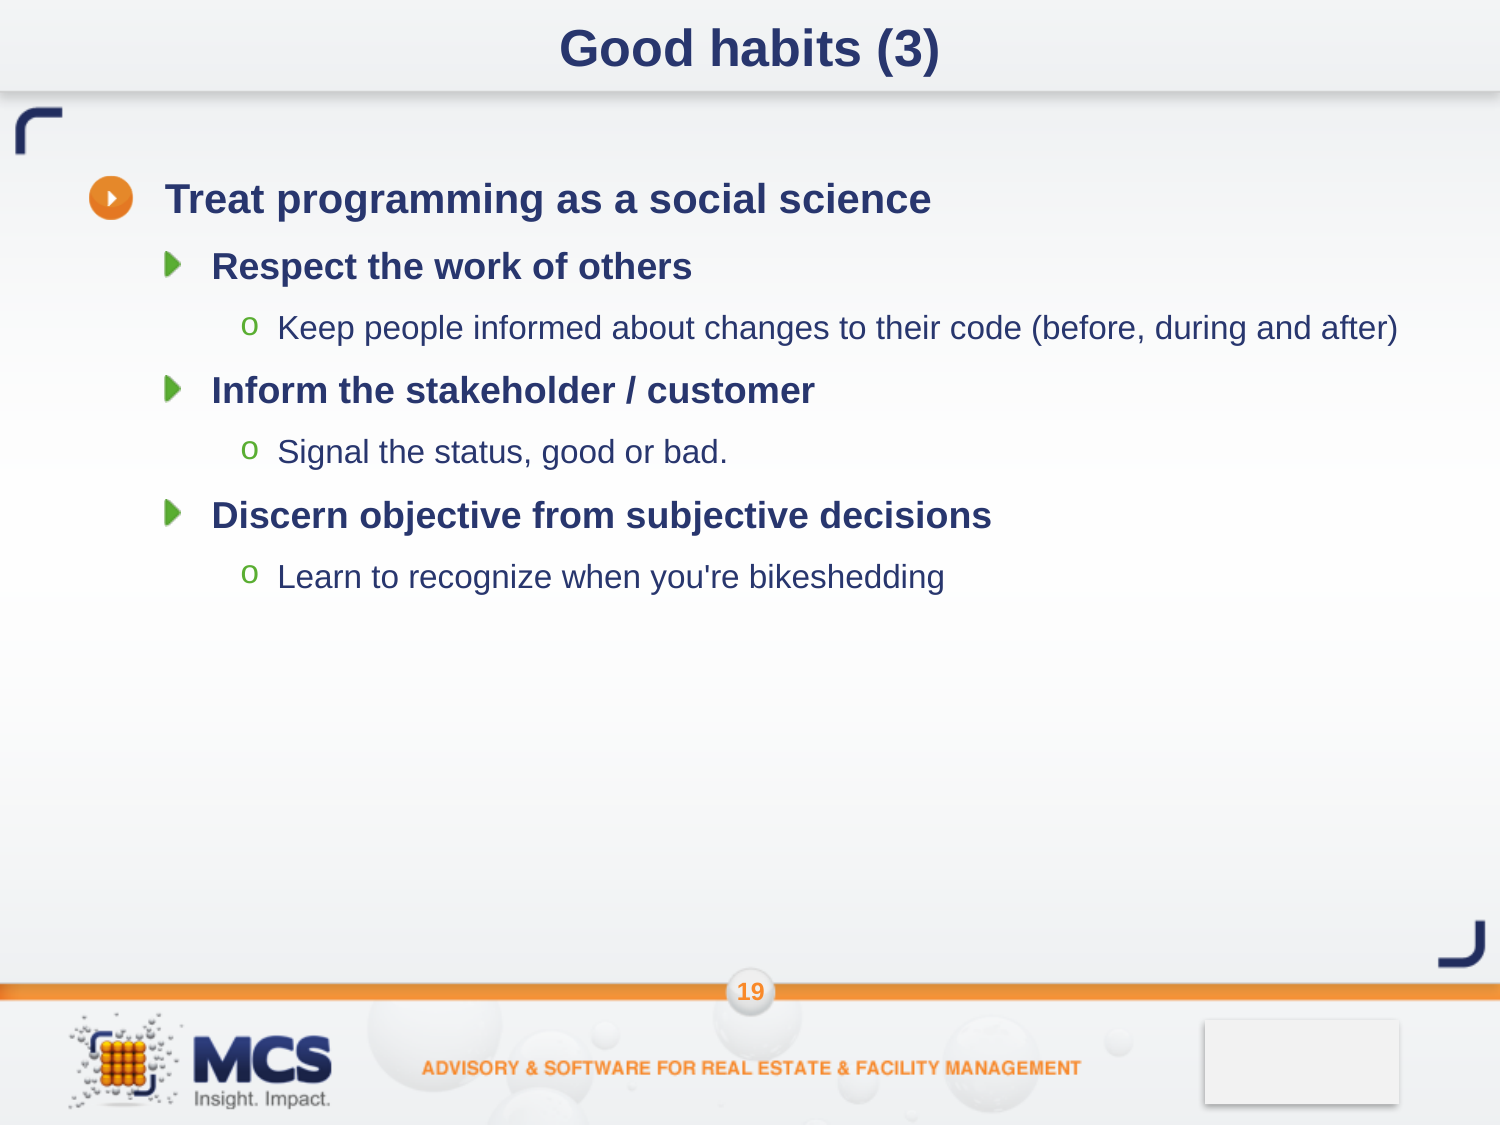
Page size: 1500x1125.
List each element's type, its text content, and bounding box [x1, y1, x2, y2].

title Good habits (3) [0, 0, 1500, 93]
list Treat programming as a social science Respect the work of others Keep people informed about changes to their code (before, during and after) Inform the stakeholder / customer Signal the status, good or bad. Discern objective from subjective decisions Learn to recognize when you're bikeshedding [75, 164, 1425, 937]
picture [0, 93, 1500, 1125]
